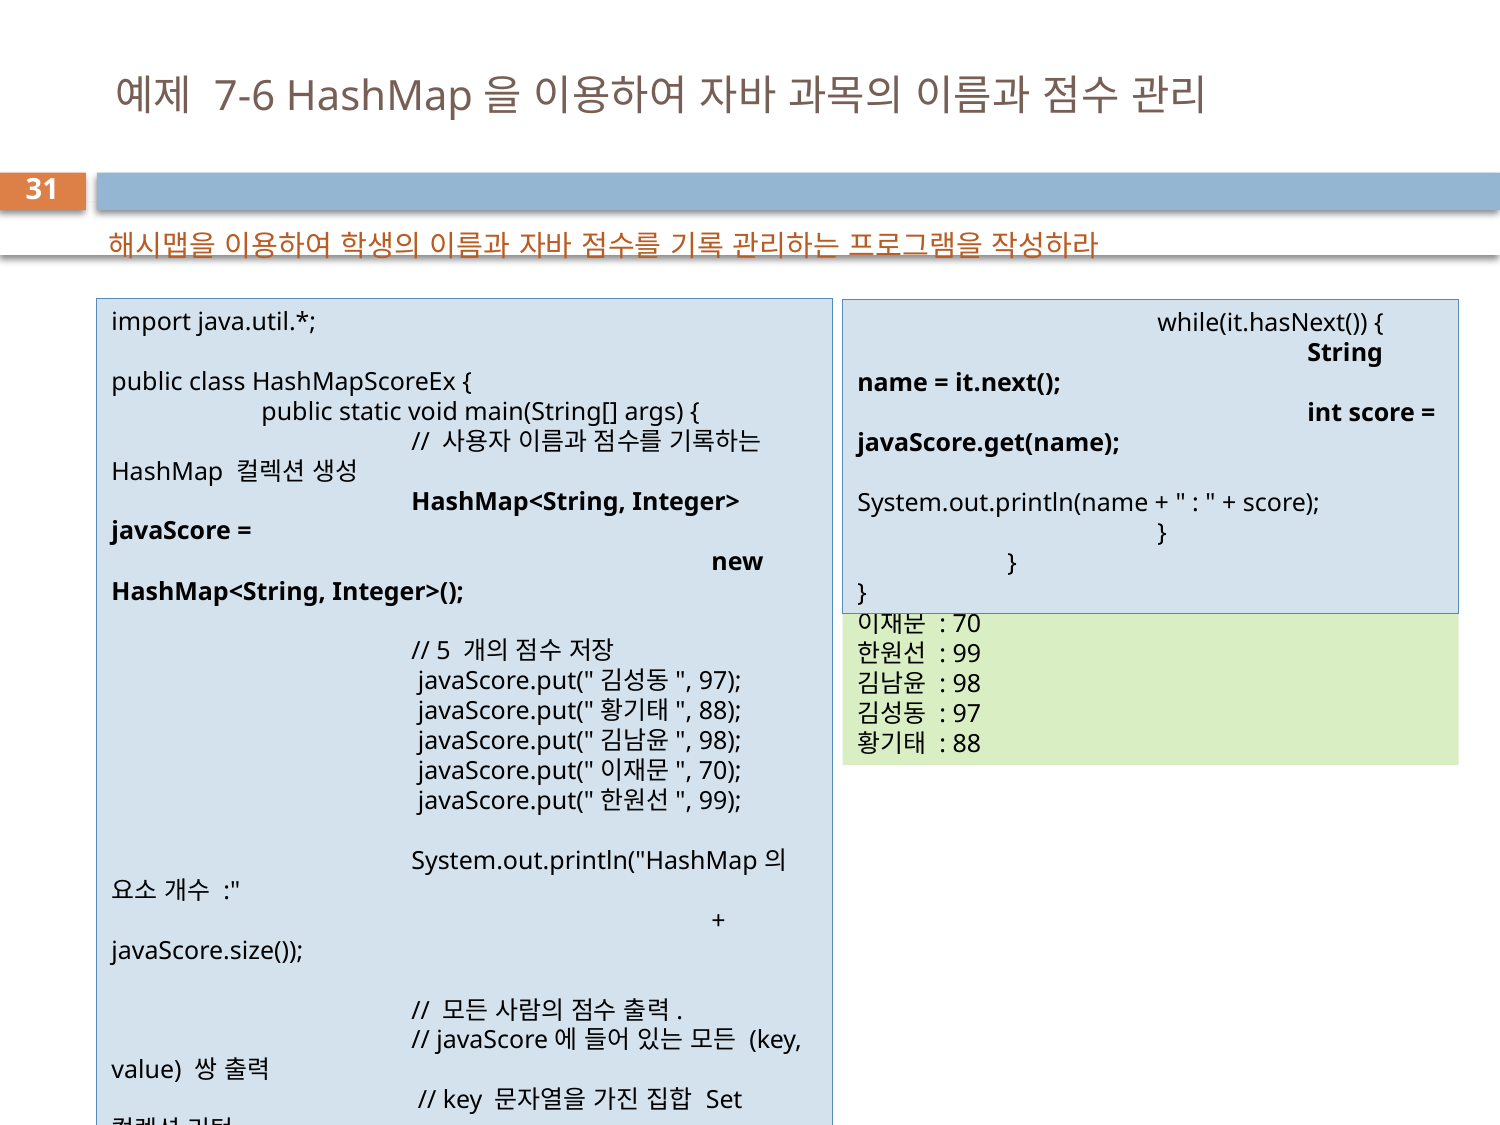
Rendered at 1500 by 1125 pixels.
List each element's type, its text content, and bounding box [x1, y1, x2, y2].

text_box 해시맵을 이용하여 학생의 이름과 자바 점수를 기록 관리하는 프로그램을 작성하라 [93, 219, 1400, 270]
text_box import java.util.*; public class HashMapScoreEx { public static void main(String[] args) { // 사용자 이름과 점수를 기록하는 HashMap 컬렉션 생성 HashMap<String, Integer> javaScore = new HashMap<String, Integer>(); // 5 개의 점수 저장 javaScore.put("김성동", 97); javaScore.put("황기태", 88); javaScore.put("김남윤", 98); javaScore.put("이재문", 70); javaScore.put("한원선", 99); System.out.println("HashMap의 요소 개수 :" + javaScore.size()); // 모든 사람의 점수 출력. // javaScore에 들어 있는 모든 (key, value) 쌍 출력 // key 문자열을 가진 집합 Set 컬렉션 리턴 Set<String> keys = javaScore.keySet(); // key 문자열을 순서대로 접근할 수 있는 Iterator 리턴 Iterator<String> it = keys.iterator(); [96, 298, 833, 1125]
title 예제 7-6 HashMap을 이용하여 자바 과목의 이름과 점수 관리 [100, 37, 1438, 149]
text_box while(it.hasNext()) { String name = it.next(); int score = javaScore.get(name); System.out.println(name + " : " + score); } } } [842, 299, 1459, 614]
slide_number 31 [0, 170, 87, 211]
text_box HashMap의 요소 개수 :5 이재문 : 70 한원선 : 99 김남윤 : 98 김성동 : 97 황기태 : 88 [842, 614, 1459, 766]
